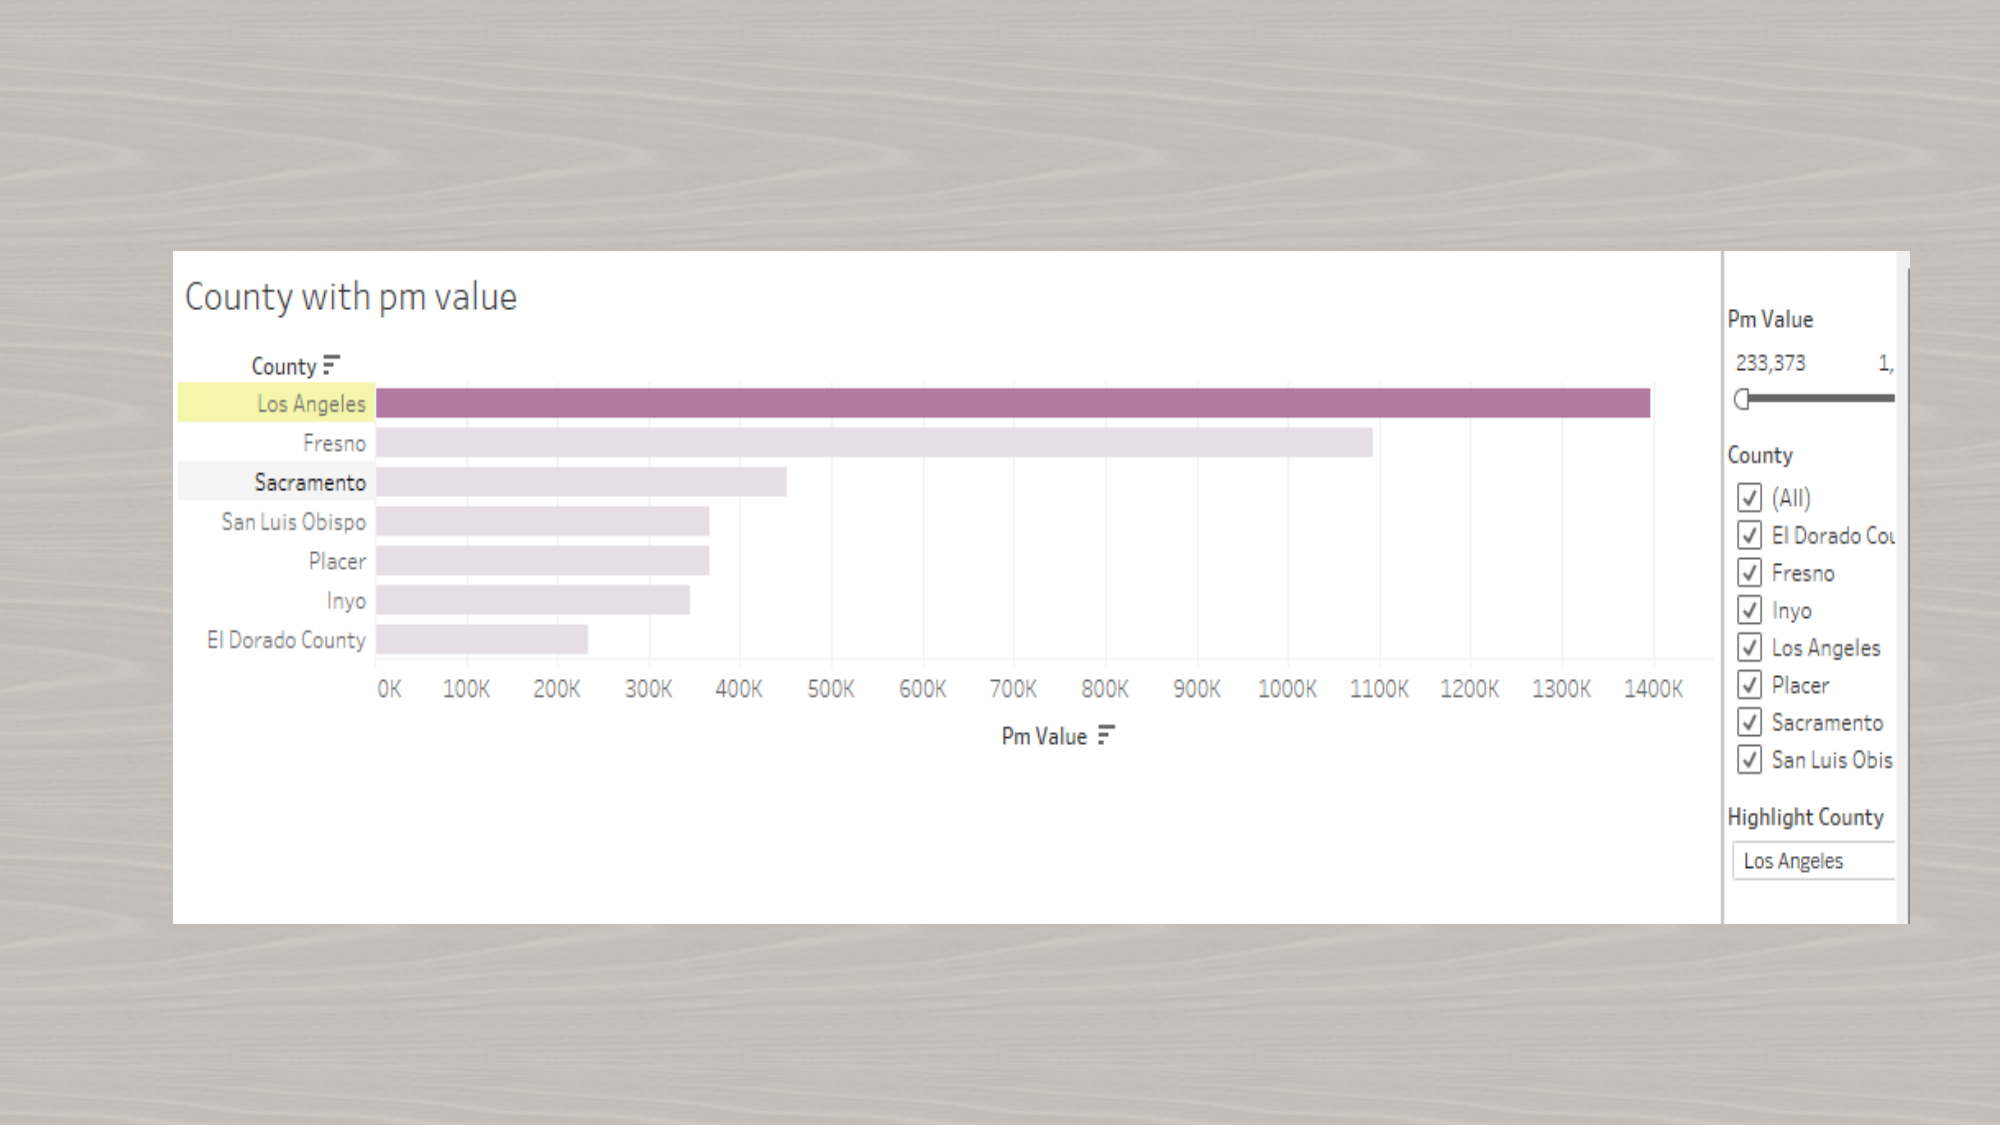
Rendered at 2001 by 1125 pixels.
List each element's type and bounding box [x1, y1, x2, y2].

list [173, 251, 1910, 924]
